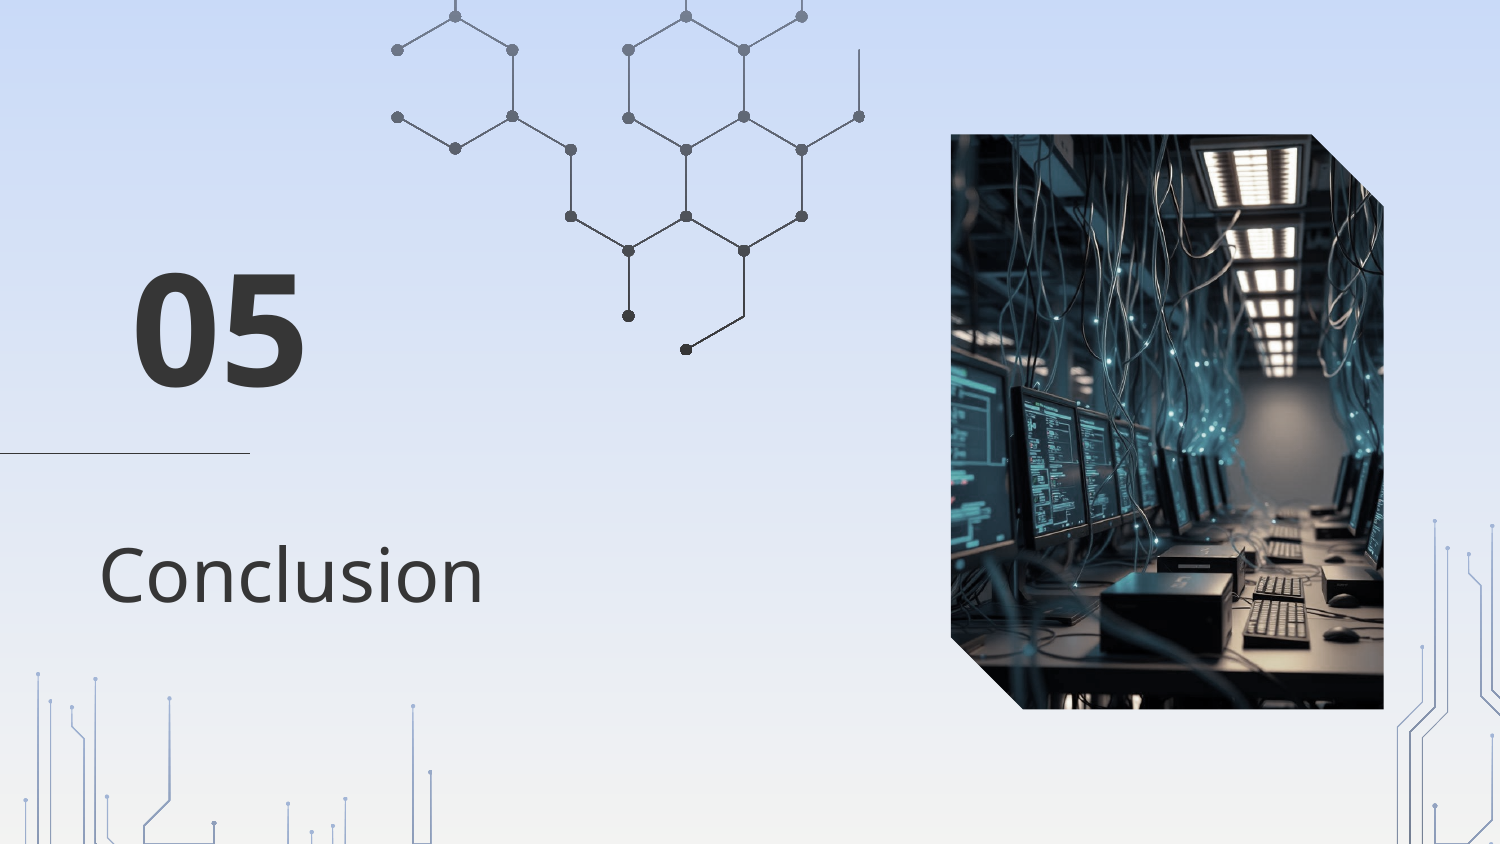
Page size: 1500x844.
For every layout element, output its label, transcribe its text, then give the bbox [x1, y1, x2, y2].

title Conclusion [83, 486, 923, 660]
title 05 [116, 217, 384, 429]
picture [950, 134, 1384, 710]
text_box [297, 0, 904, 318]
